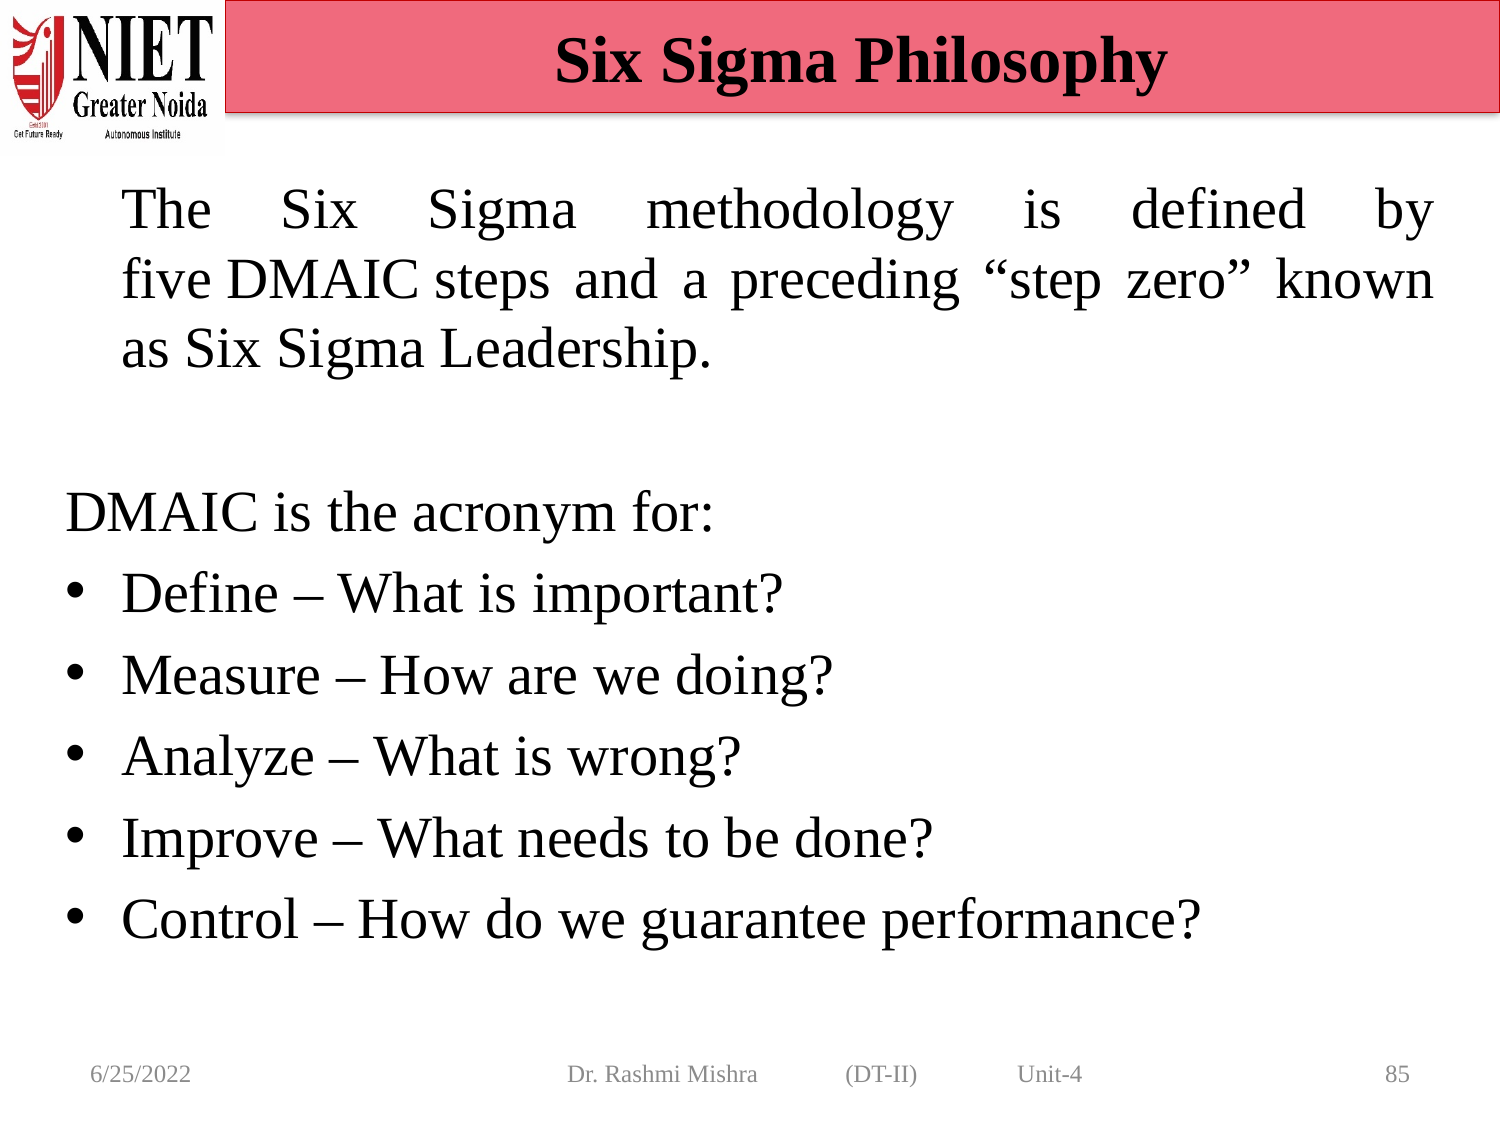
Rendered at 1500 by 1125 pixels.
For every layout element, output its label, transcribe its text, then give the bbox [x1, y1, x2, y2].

text_box Six Sigma Philosophy [226, 0, 1500, 113]
footer Dr. Rashmi Mishra (DT-II) Unit-4 [412, 1042, 1074, 1103]
slide_number 85 [1074, 1042, 1425, 1103]
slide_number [75, 1042, 412, 1103]
list The Six Sigma methodology is defined by five DMAIC steps and a preceding “step zero” known as Six Sigma Leadership. DMAIC is the acronym for: Define – What is important? Measure – How are we doing? Analyze – What is wrong? Improve – What needs to be done? Control – How do we guarantee performance? [50, 162, 1450, 1025]
picture [0, 0, 226, 156]
